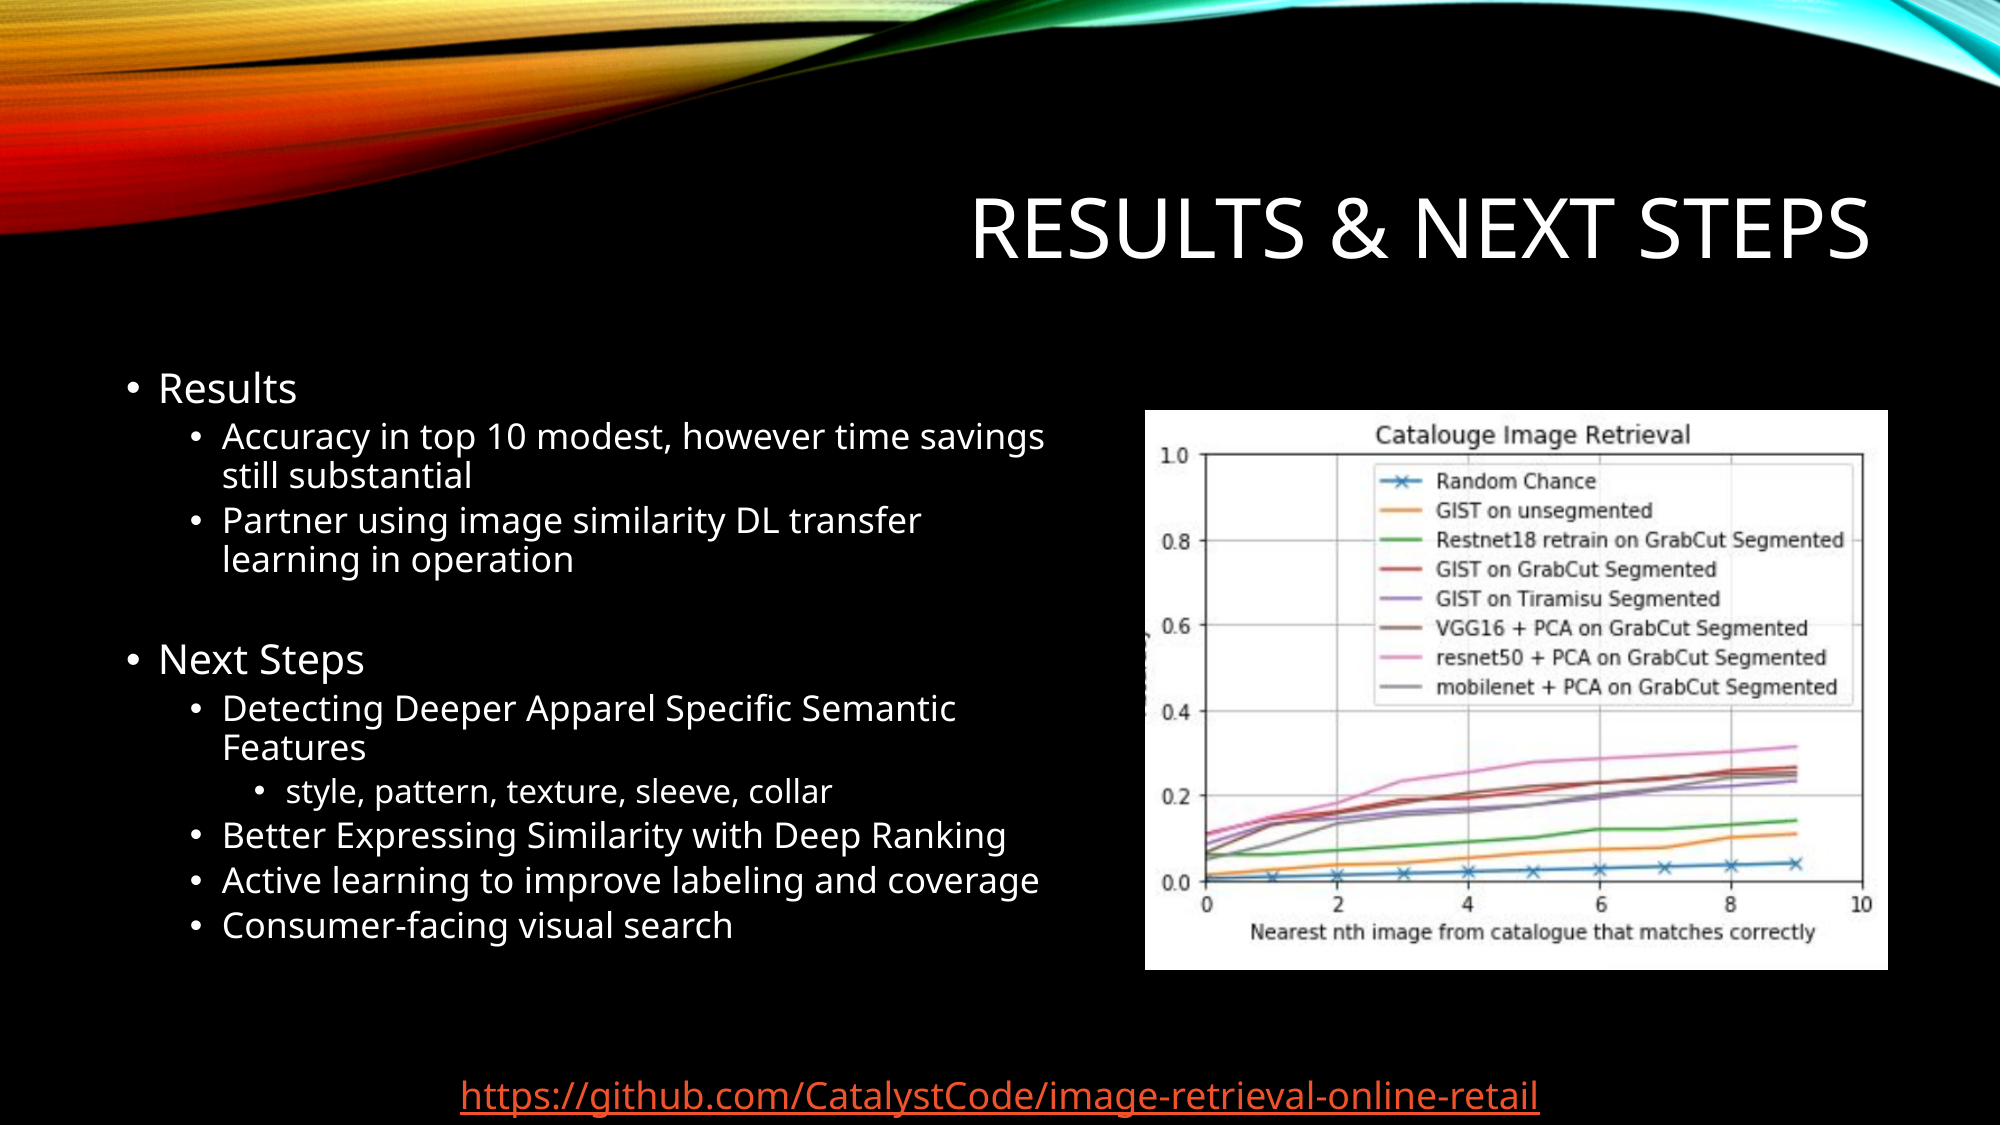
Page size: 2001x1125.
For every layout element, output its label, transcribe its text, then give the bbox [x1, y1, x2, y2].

title Results & Next Steps [474, 125, 1888, 338]
picture [0, 0, 2000, 237]
picture [1145, 410, 1888, 971]
list Results Accuracy in top 10 modest, however time savings still substantial Partner using image similarity DL transfer learning in operation Next Steps Detecting Deeper Apparel Specific Semantic Features style, pattern, texture, sleeve, collar Better Expressing Similarity with Deep Ranking Active learning to improve labeling and coverage Consumer-facing visual search [111, 360, 1066, 1021]
text_box https://github.com/CatalystCode/image-retrieval-online-retail [0, 1064, 2000, 1125]
